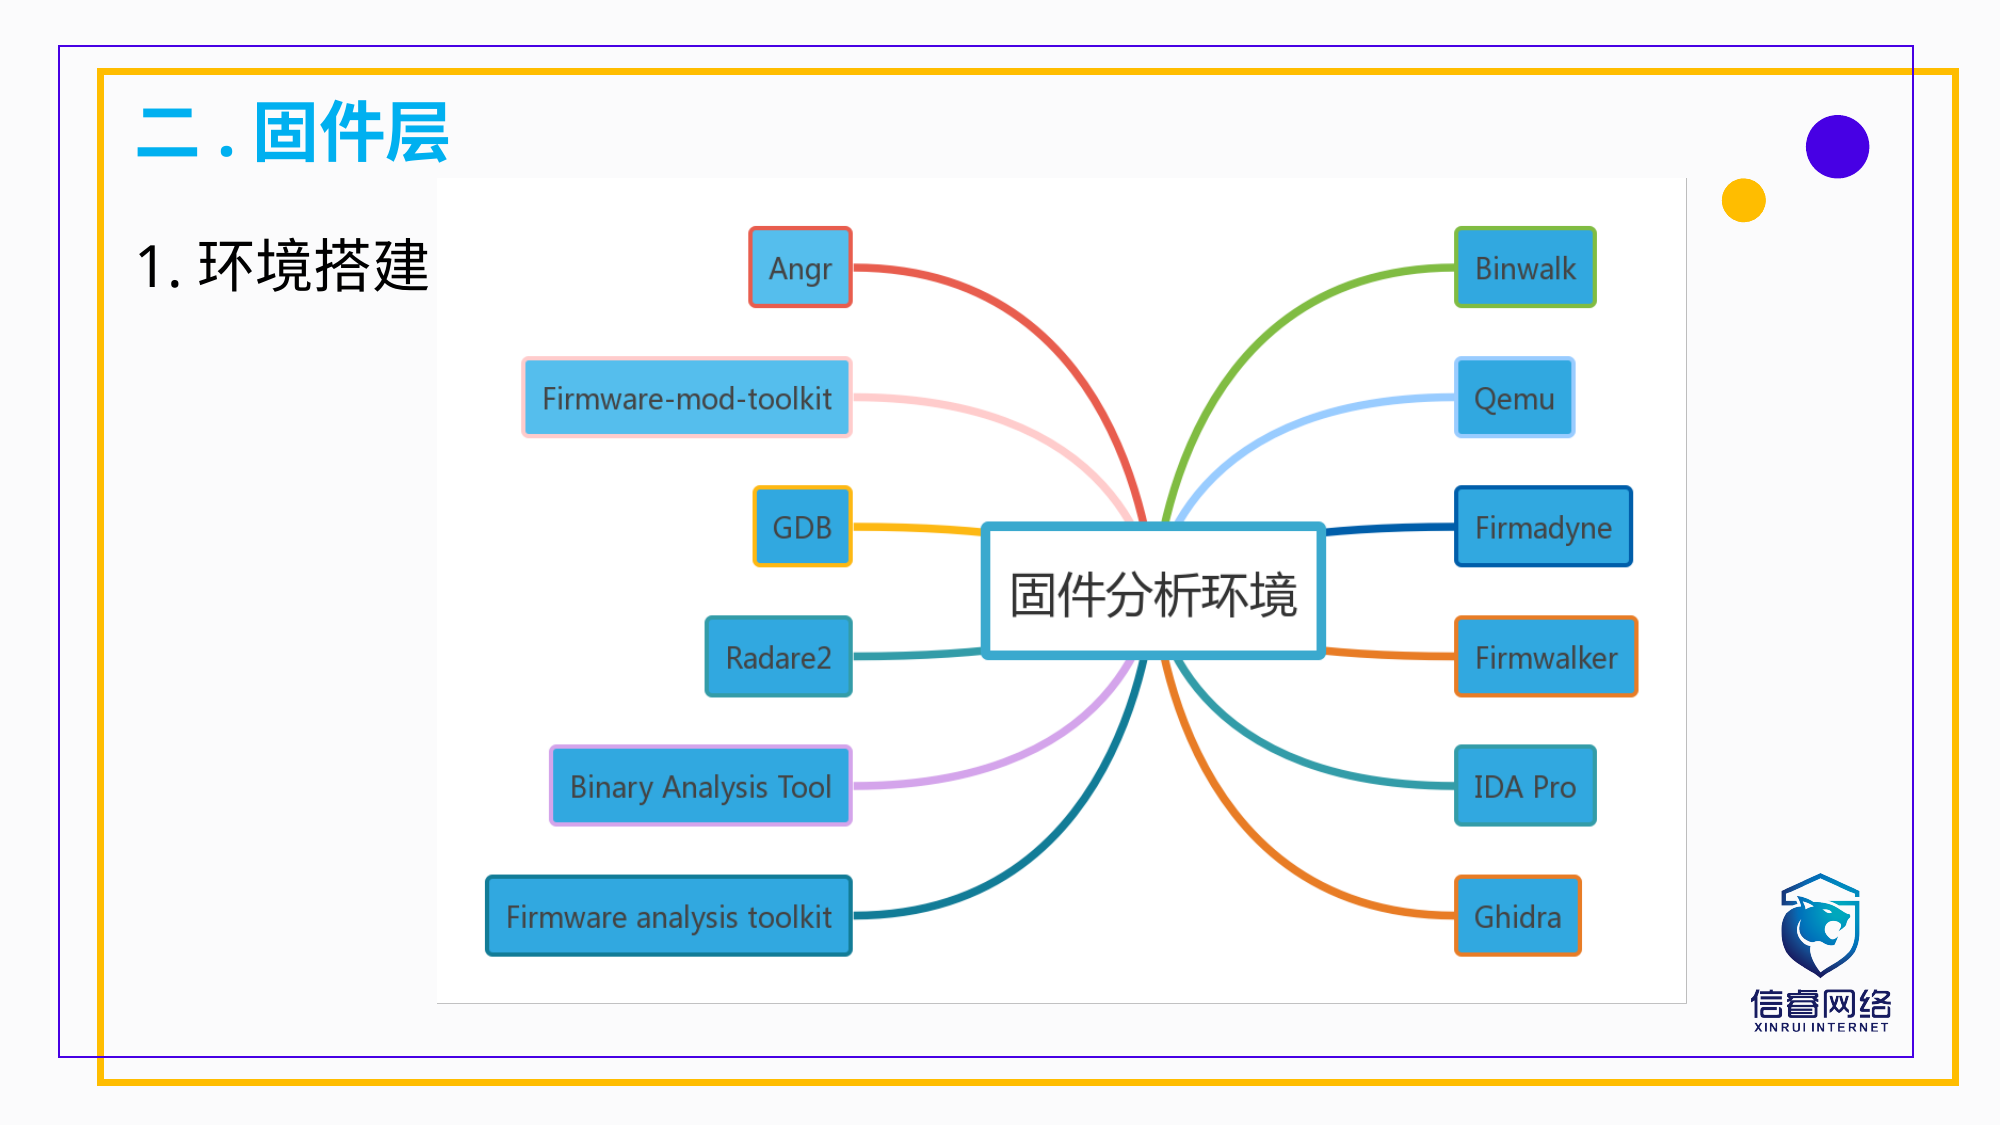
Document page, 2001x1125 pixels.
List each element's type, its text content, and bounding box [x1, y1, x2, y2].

text_box [58, 45, 1914, 1058]
text_box 1.环境搭建 [120, 222, 437, 307]
picture [437, 178, 1694, 1009]
text_box [99, 70, 1956, 1083]
text_box 二.固件层 [120, 82, 496, 178]
text_box [1720, 177, 1767, 224]
text_box [1804, 114, 1871, 180]
